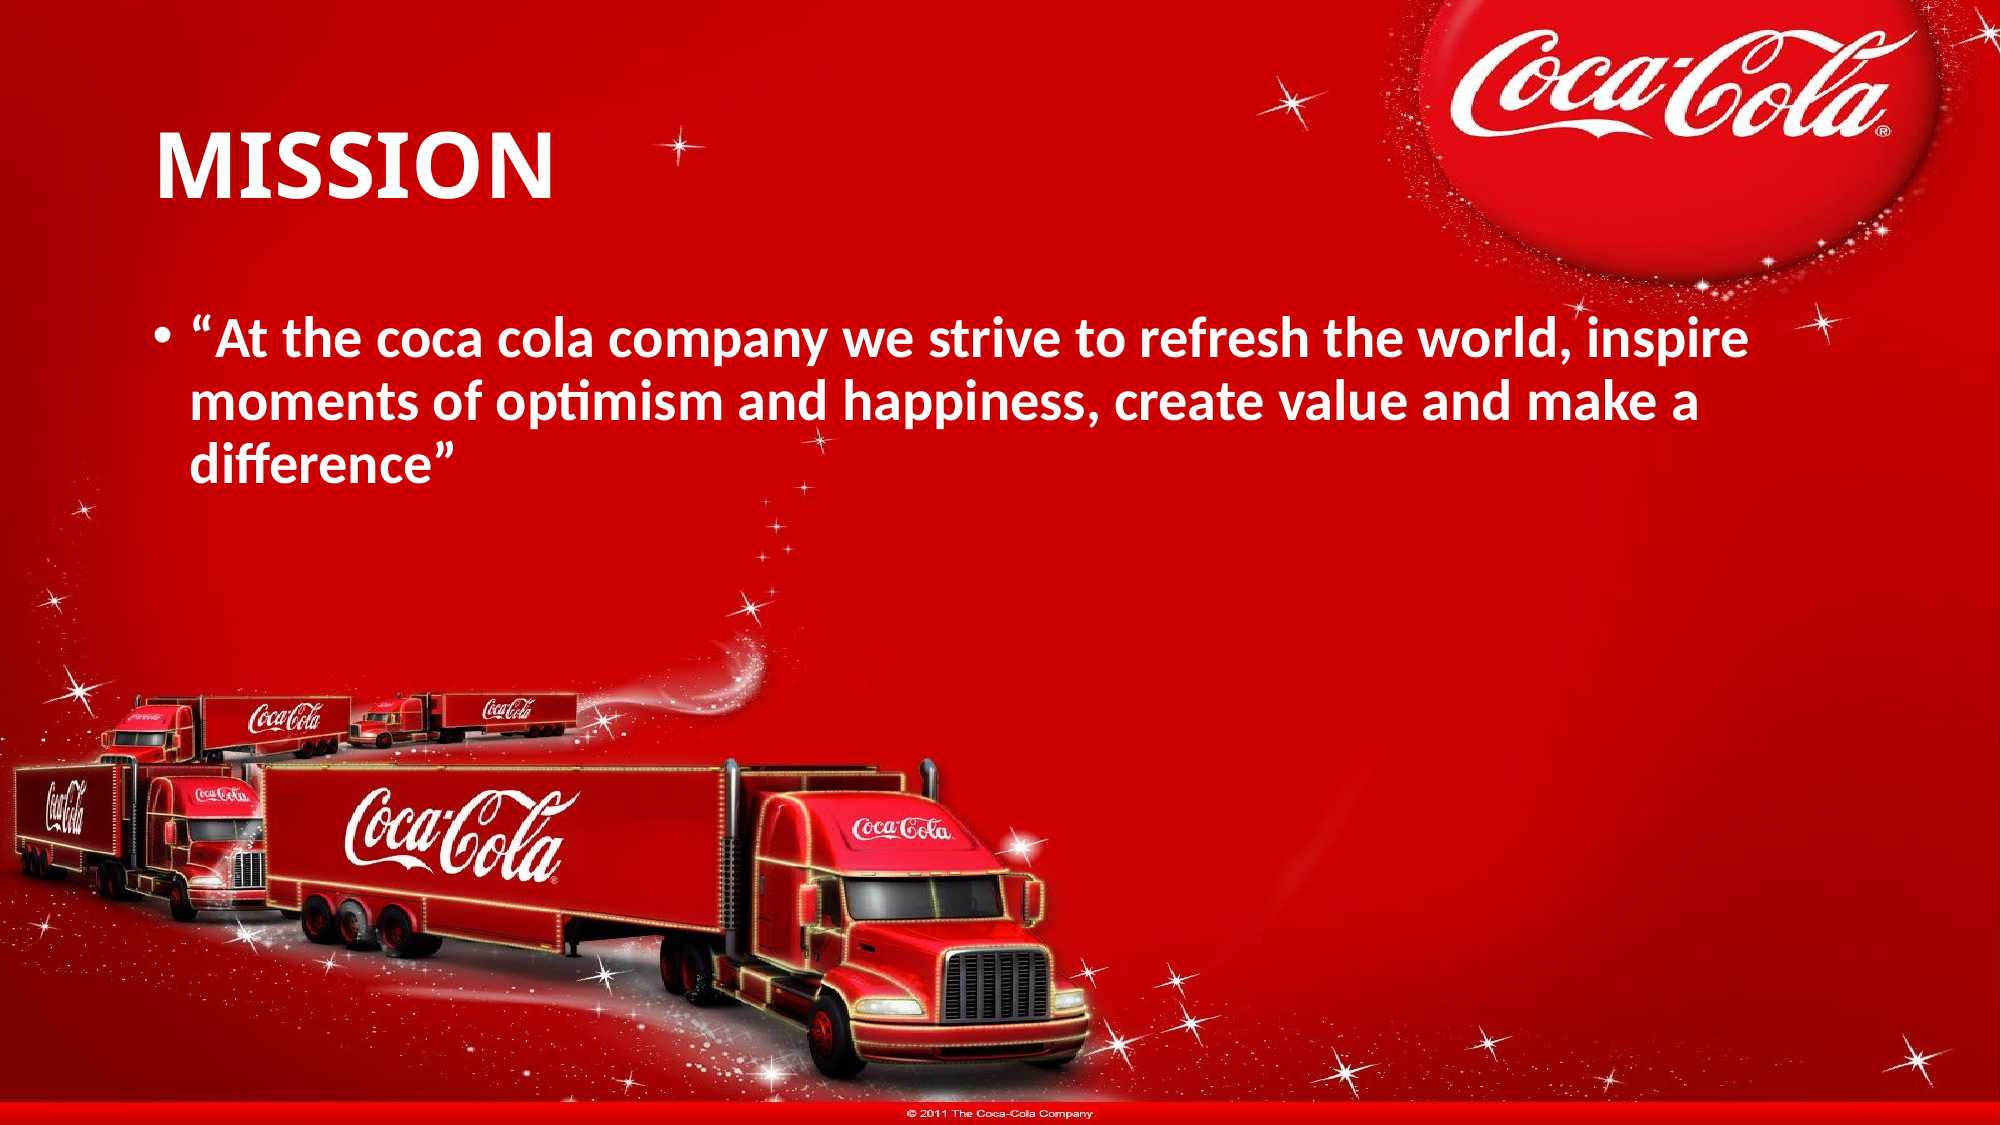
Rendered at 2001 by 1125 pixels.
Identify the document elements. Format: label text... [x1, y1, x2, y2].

list “At the coca cola company we strive to refresh the world, inspire moments of optimism and happiness, create value and make a difference” [137, 299, 1863, 1014]
picture [0, 0, 2001, 1125]
title MISSION [137, 59, 1863, 278]
